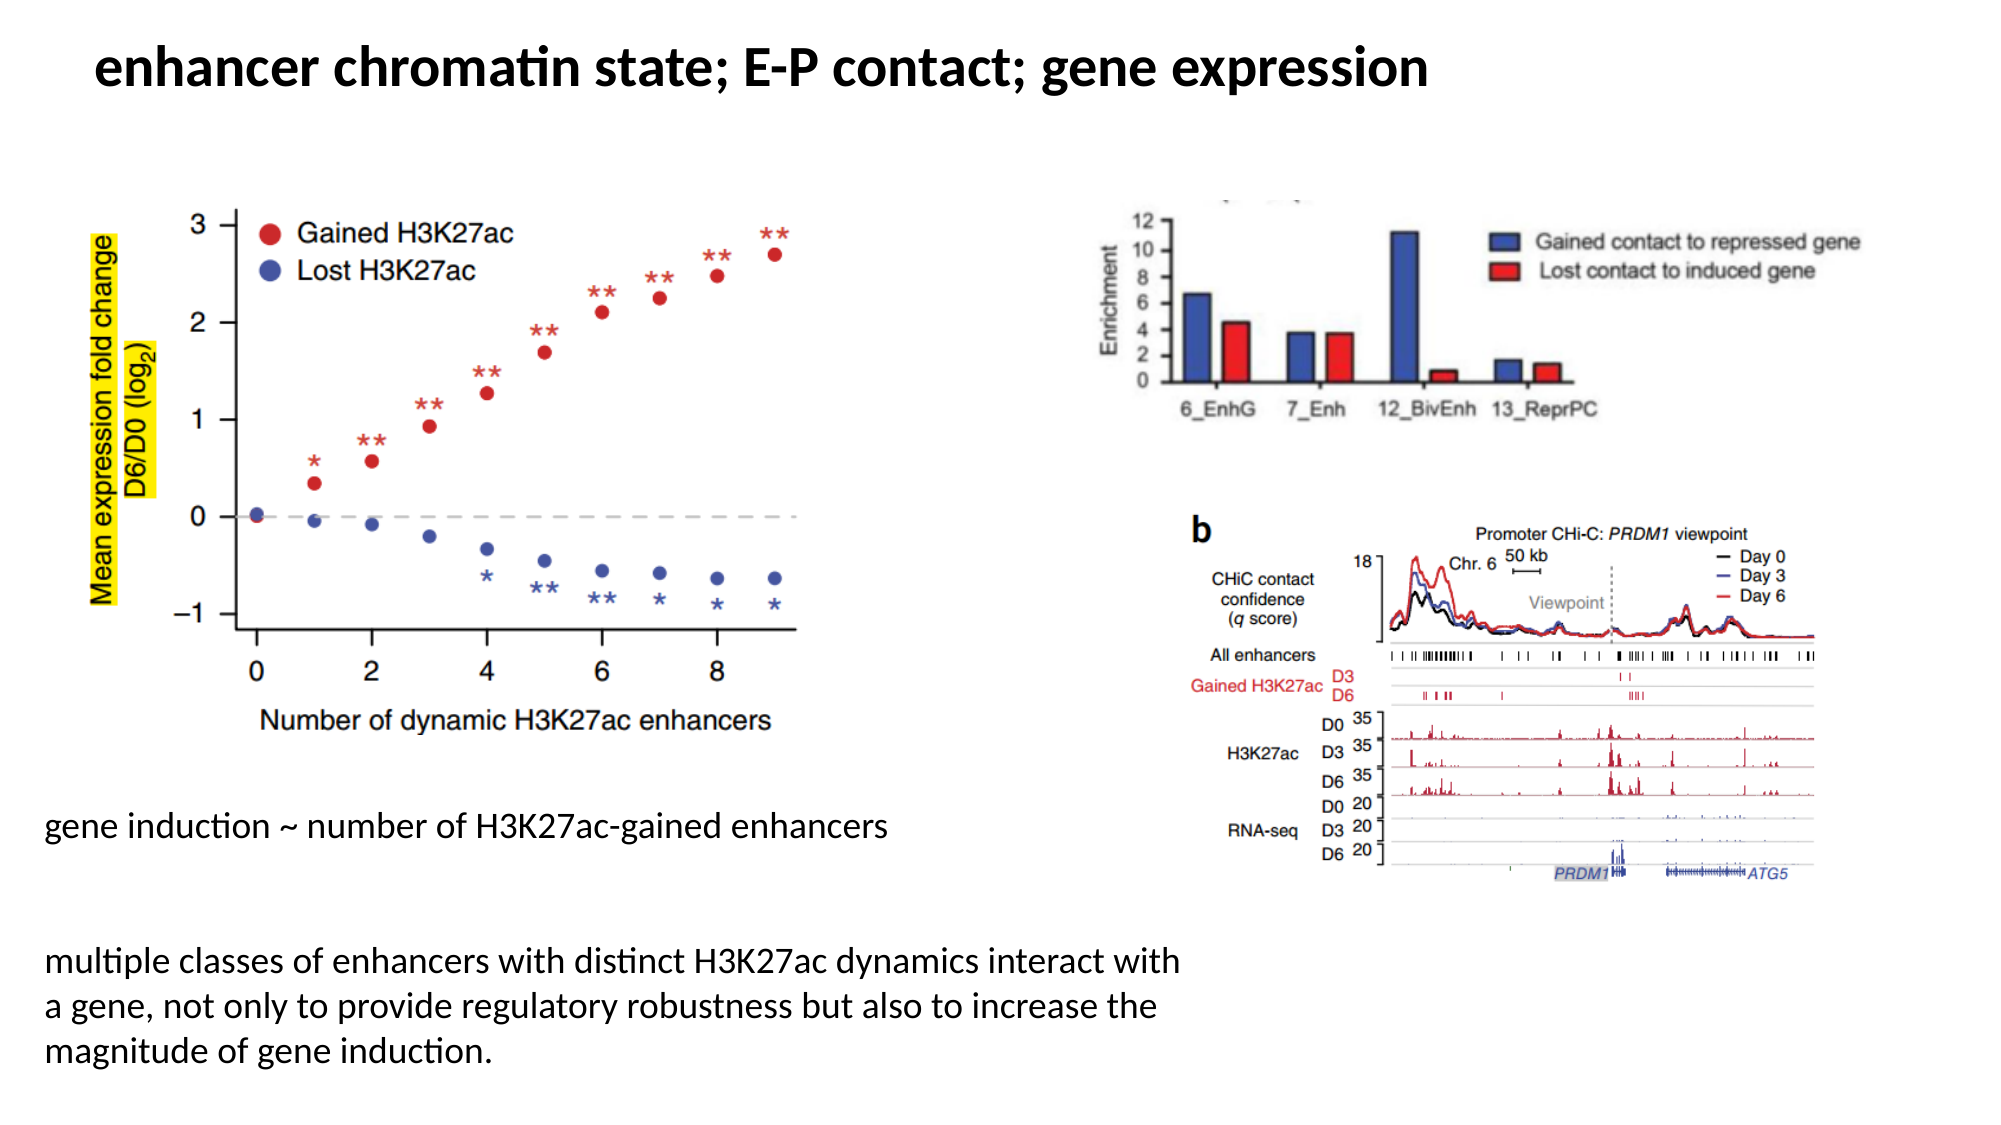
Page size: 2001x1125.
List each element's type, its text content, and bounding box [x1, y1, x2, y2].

text_box enhancer chromatin state; E-P contact; gene expression [79, 20, 1683, 106]
picture [1176, 502, 1826, 897]
text_box gene induction ~ number of H3K27ac-gained enhancers multiple classes of enhancers with distinct H3K27ac dynamics interact with a gene, not only to provide regulatory robustness but also to increase the magnitude of gene induction. [29, 793, 1219, 1124]
picture [79, 200, 830, 735]
picture [1090, 200, 1912, 445]
